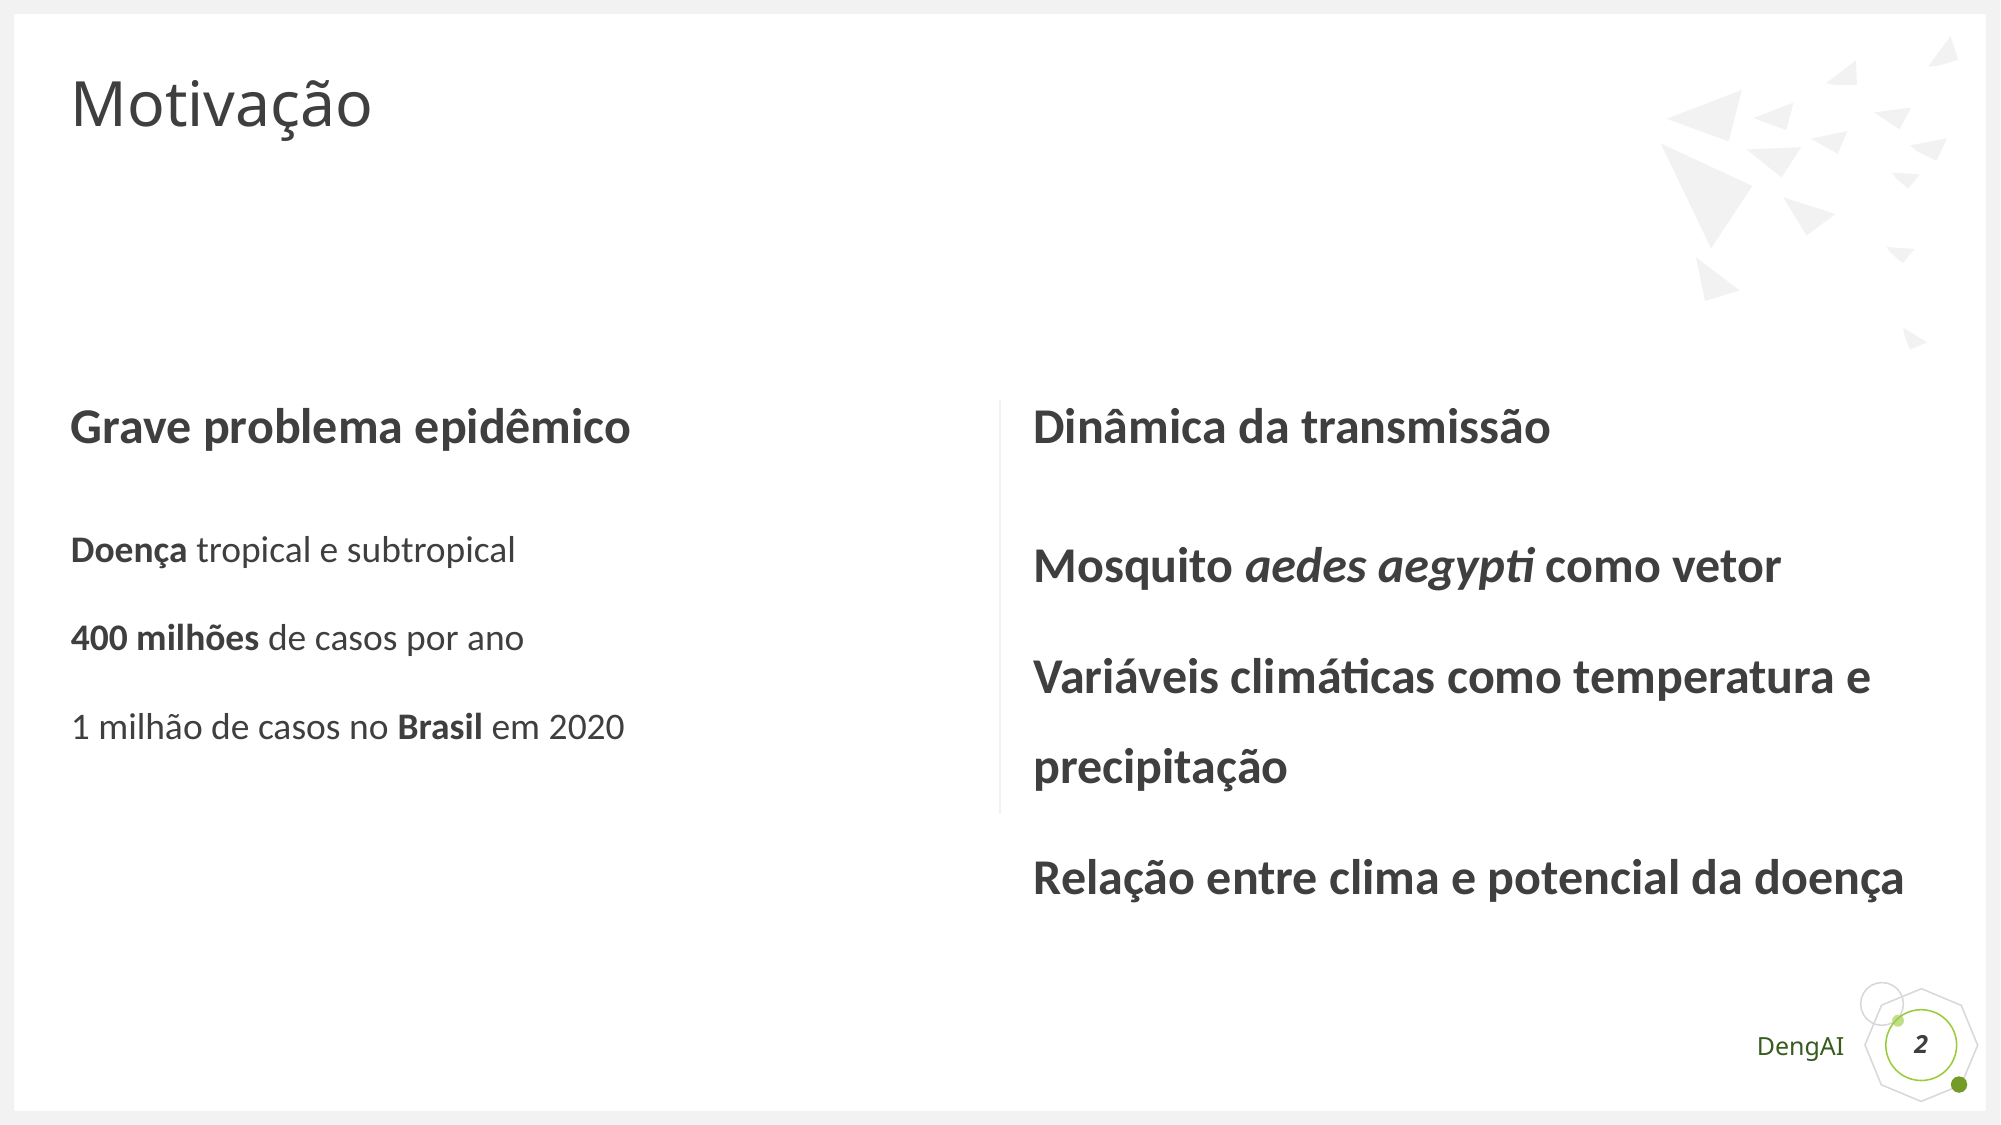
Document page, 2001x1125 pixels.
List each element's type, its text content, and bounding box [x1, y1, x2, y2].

slide_number ‹#› [1885, 1008, 1958, 1082]
title Motivação [70, 70, 1932, 142]
list Doença tropical e subtropical 400 milhões de casos por ano 1 milhão de casos no Brasil em 2020 [70, 502, 969, 1016]
list Dinâmica da transmissão [1033, 400, 1932, 459]
text_box DengAI [1432, 1029, 1845, 1061]
list Mosquito aedes aegypti como vetor Variáveis climáticas como temperatura e precipitação Relação entre clima e potencial da doença [1033, 502, 1932, 1016]
list Grave problema epidêmico [70, 400, 969, 460]
